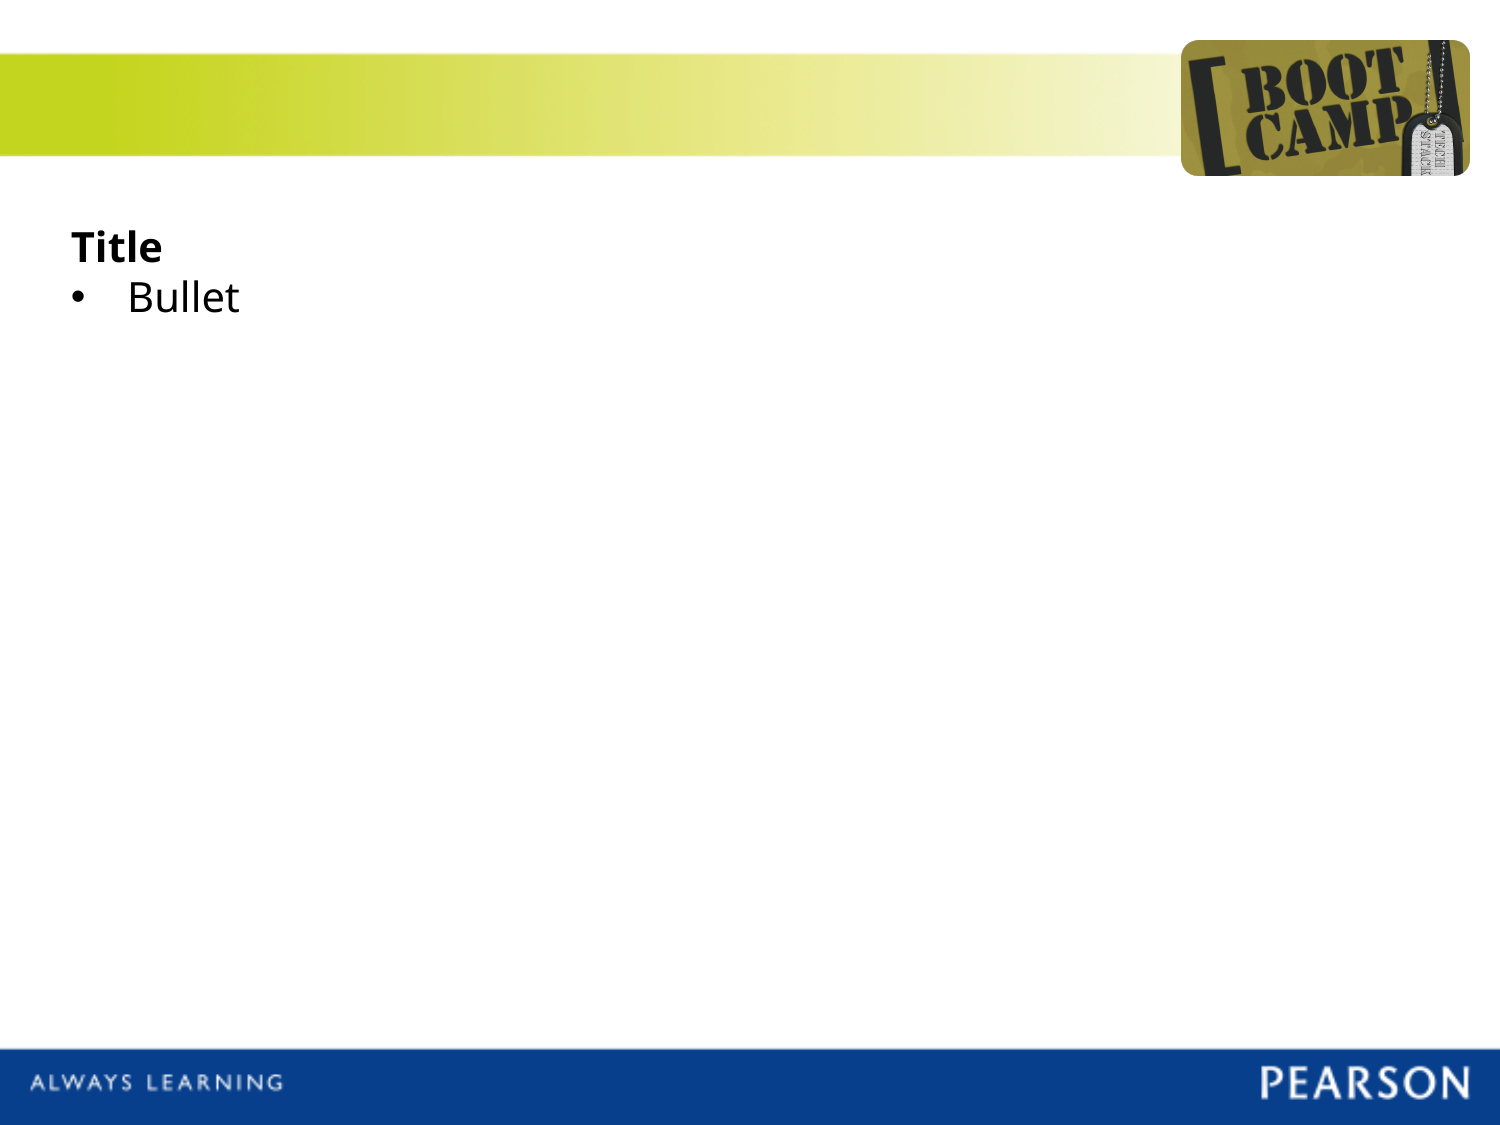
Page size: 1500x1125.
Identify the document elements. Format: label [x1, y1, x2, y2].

text_box [0, 1, 1500, 1125]
